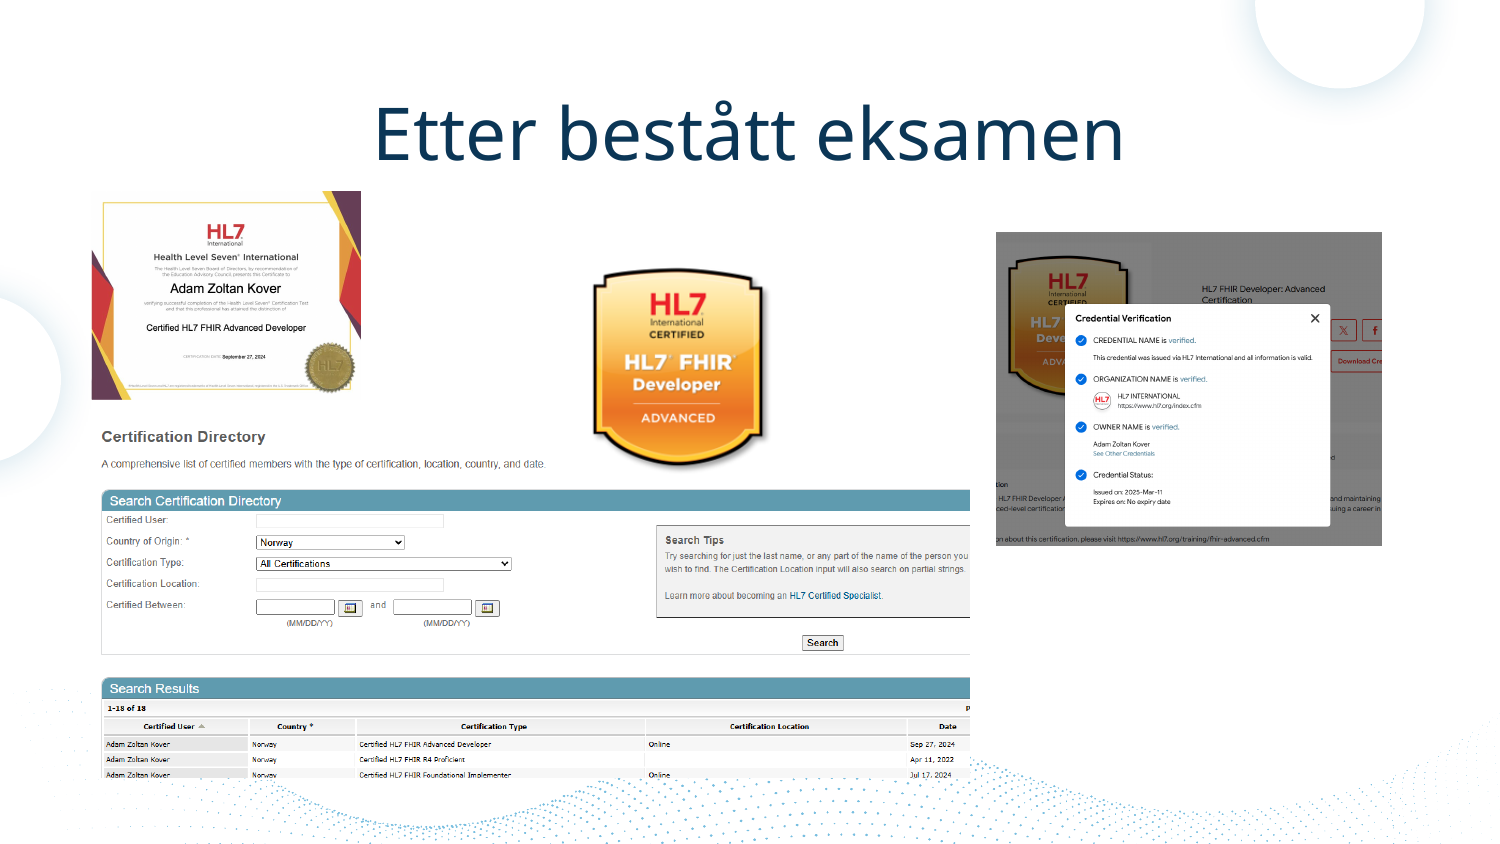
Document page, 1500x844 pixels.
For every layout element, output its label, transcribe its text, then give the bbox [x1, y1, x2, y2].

picture [90, 191, 361, 400]
picture [0, 264, 1500, 844]
picture [996, 231, 1383, 546]
title Etter bestått eksamen [118, 72, 1382, 167]
